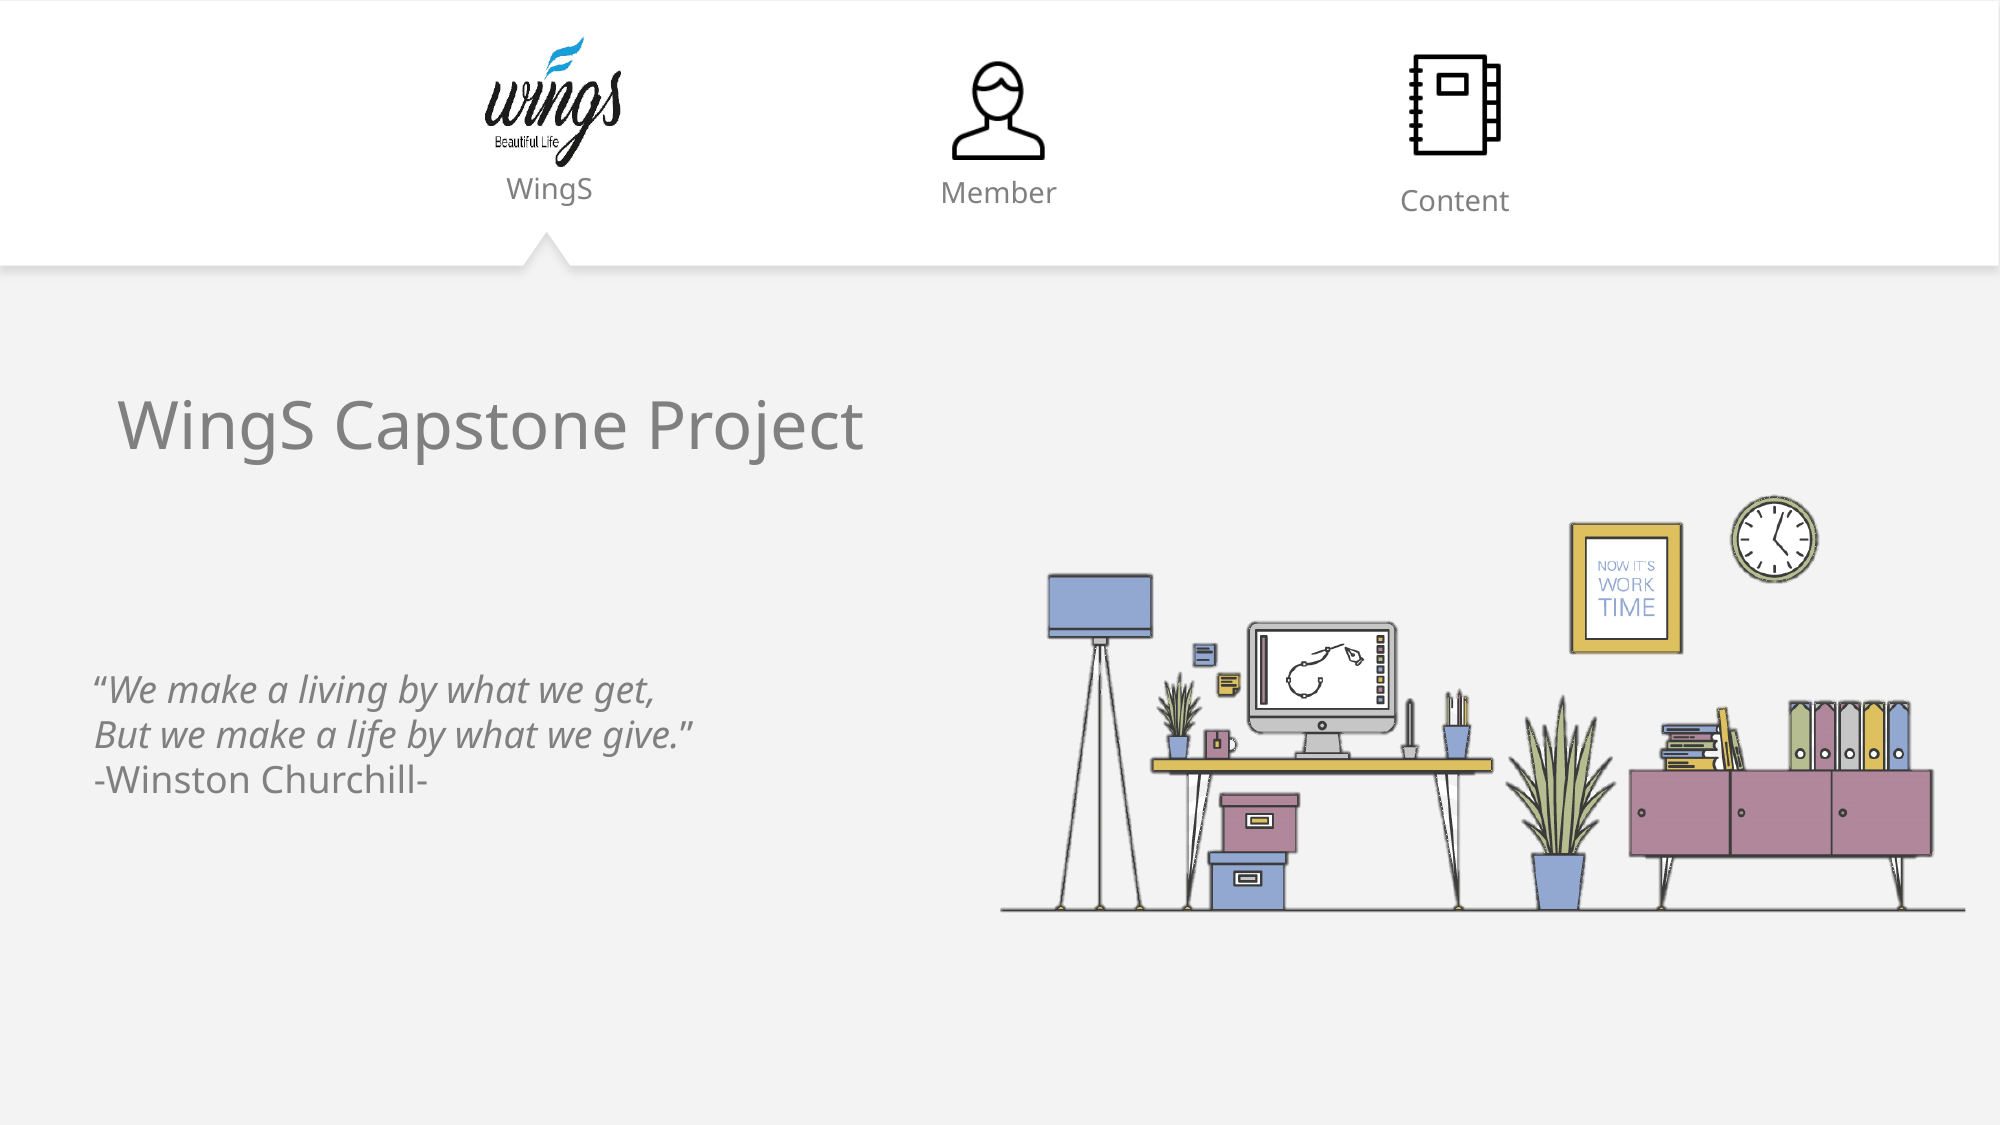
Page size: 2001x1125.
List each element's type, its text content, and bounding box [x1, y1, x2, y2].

picture [999, 404, 1966, 914]
text_box WingS [455, 163, 644, 213]
text_box [0, 0, 2000, 267]
text_box WingS Capstone Project [103, 375, 902, 471]
text_box “We make a living by what we get, But we make a life by what we give.” -Winston Churchill- [78, 658, 976, 809]
text_box Member [904, 166, 1094, 217]
picture [485, 36, 621, 167]
text_box Content [1360, 175, 1550, 225]
picture [1400, 50, 1510, 160]
picture [943, 50, 1054, 160]
